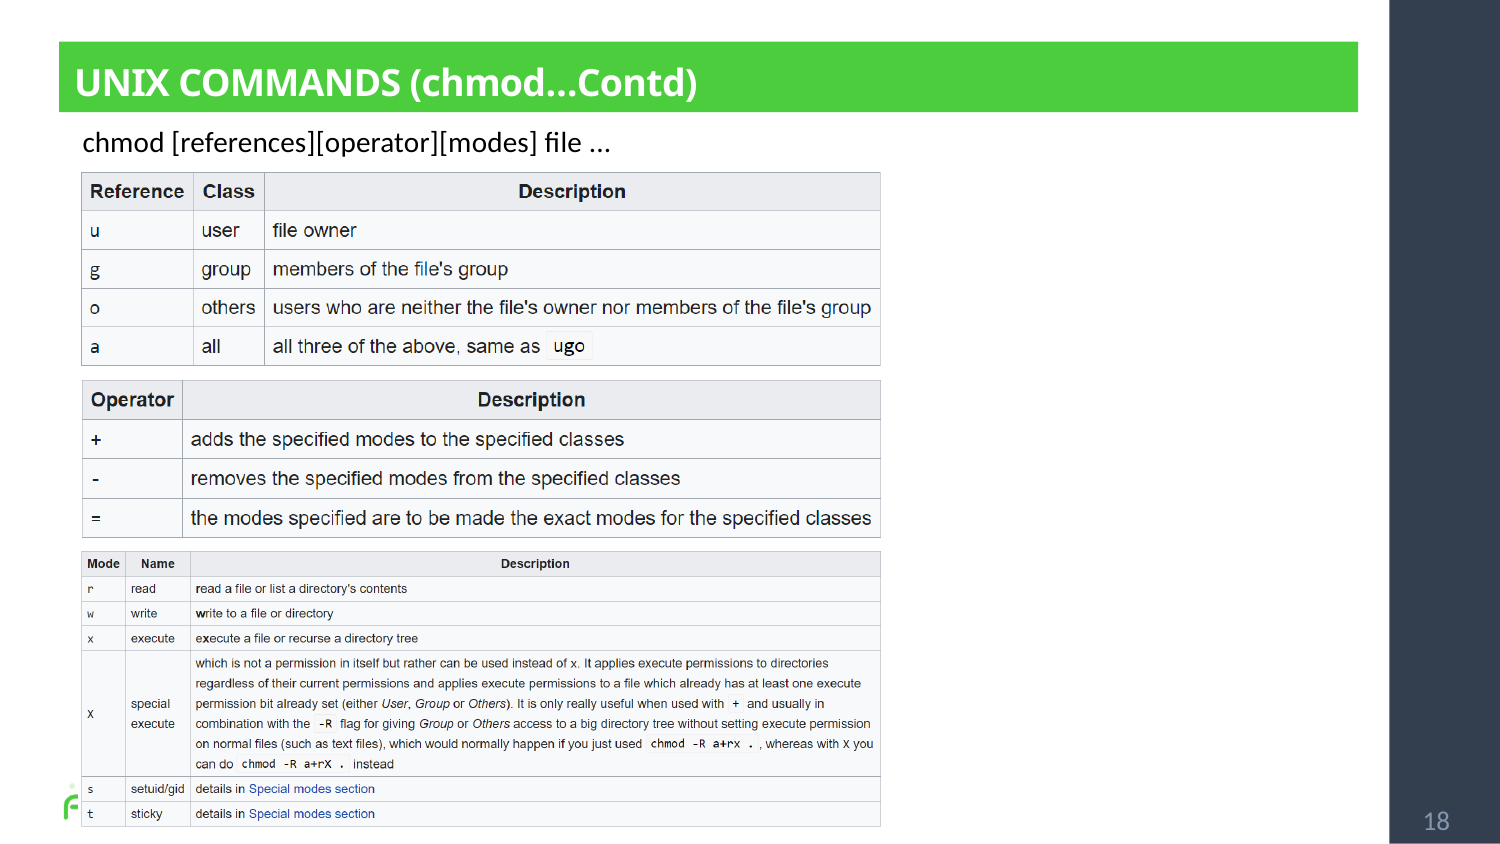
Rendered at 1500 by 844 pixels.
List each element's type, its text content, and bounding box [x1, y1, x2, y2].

list chmod [references][operator][modes] file ... [67, 120, 1333, 783]
title UNIX COMMANDS (chmod…Contd) [59, 41, 1359, 113]
picture [78, 168, 885, 369]
slide_number 18 [1398, 796, 1475, 844]
picture [58, 548, 885, 829]
picture [78, 375, 885, 541]
